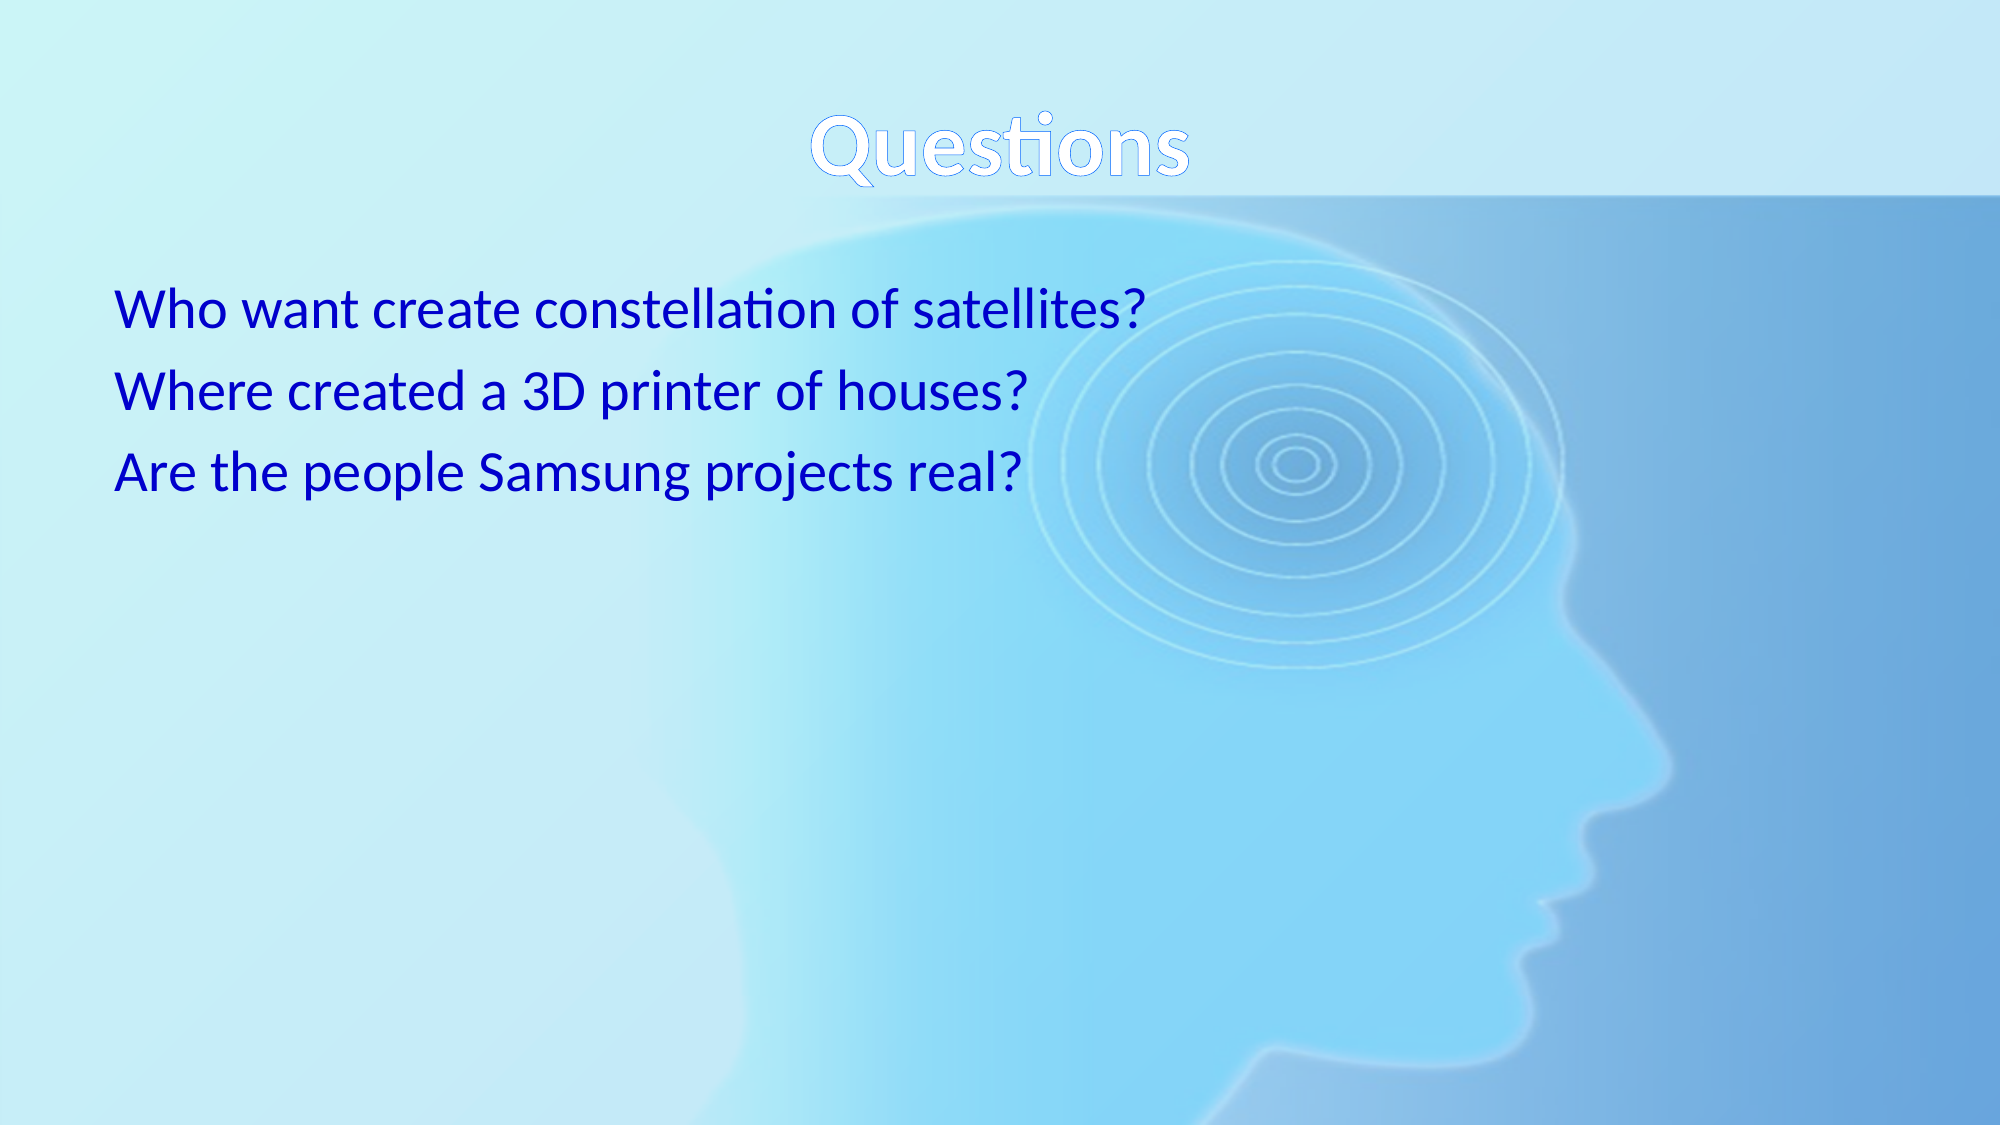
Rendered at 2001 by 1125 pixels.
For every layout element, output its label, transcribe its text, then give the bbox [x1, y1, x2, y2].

title Questions [99, 45, 1900, 233]
list Who want create constellation of satellites? Where created a 3D printer of houses? Are the people Samsung projects real? [99, 262, 1900, 1005]
picture [0, 0, 2000, 1125]
